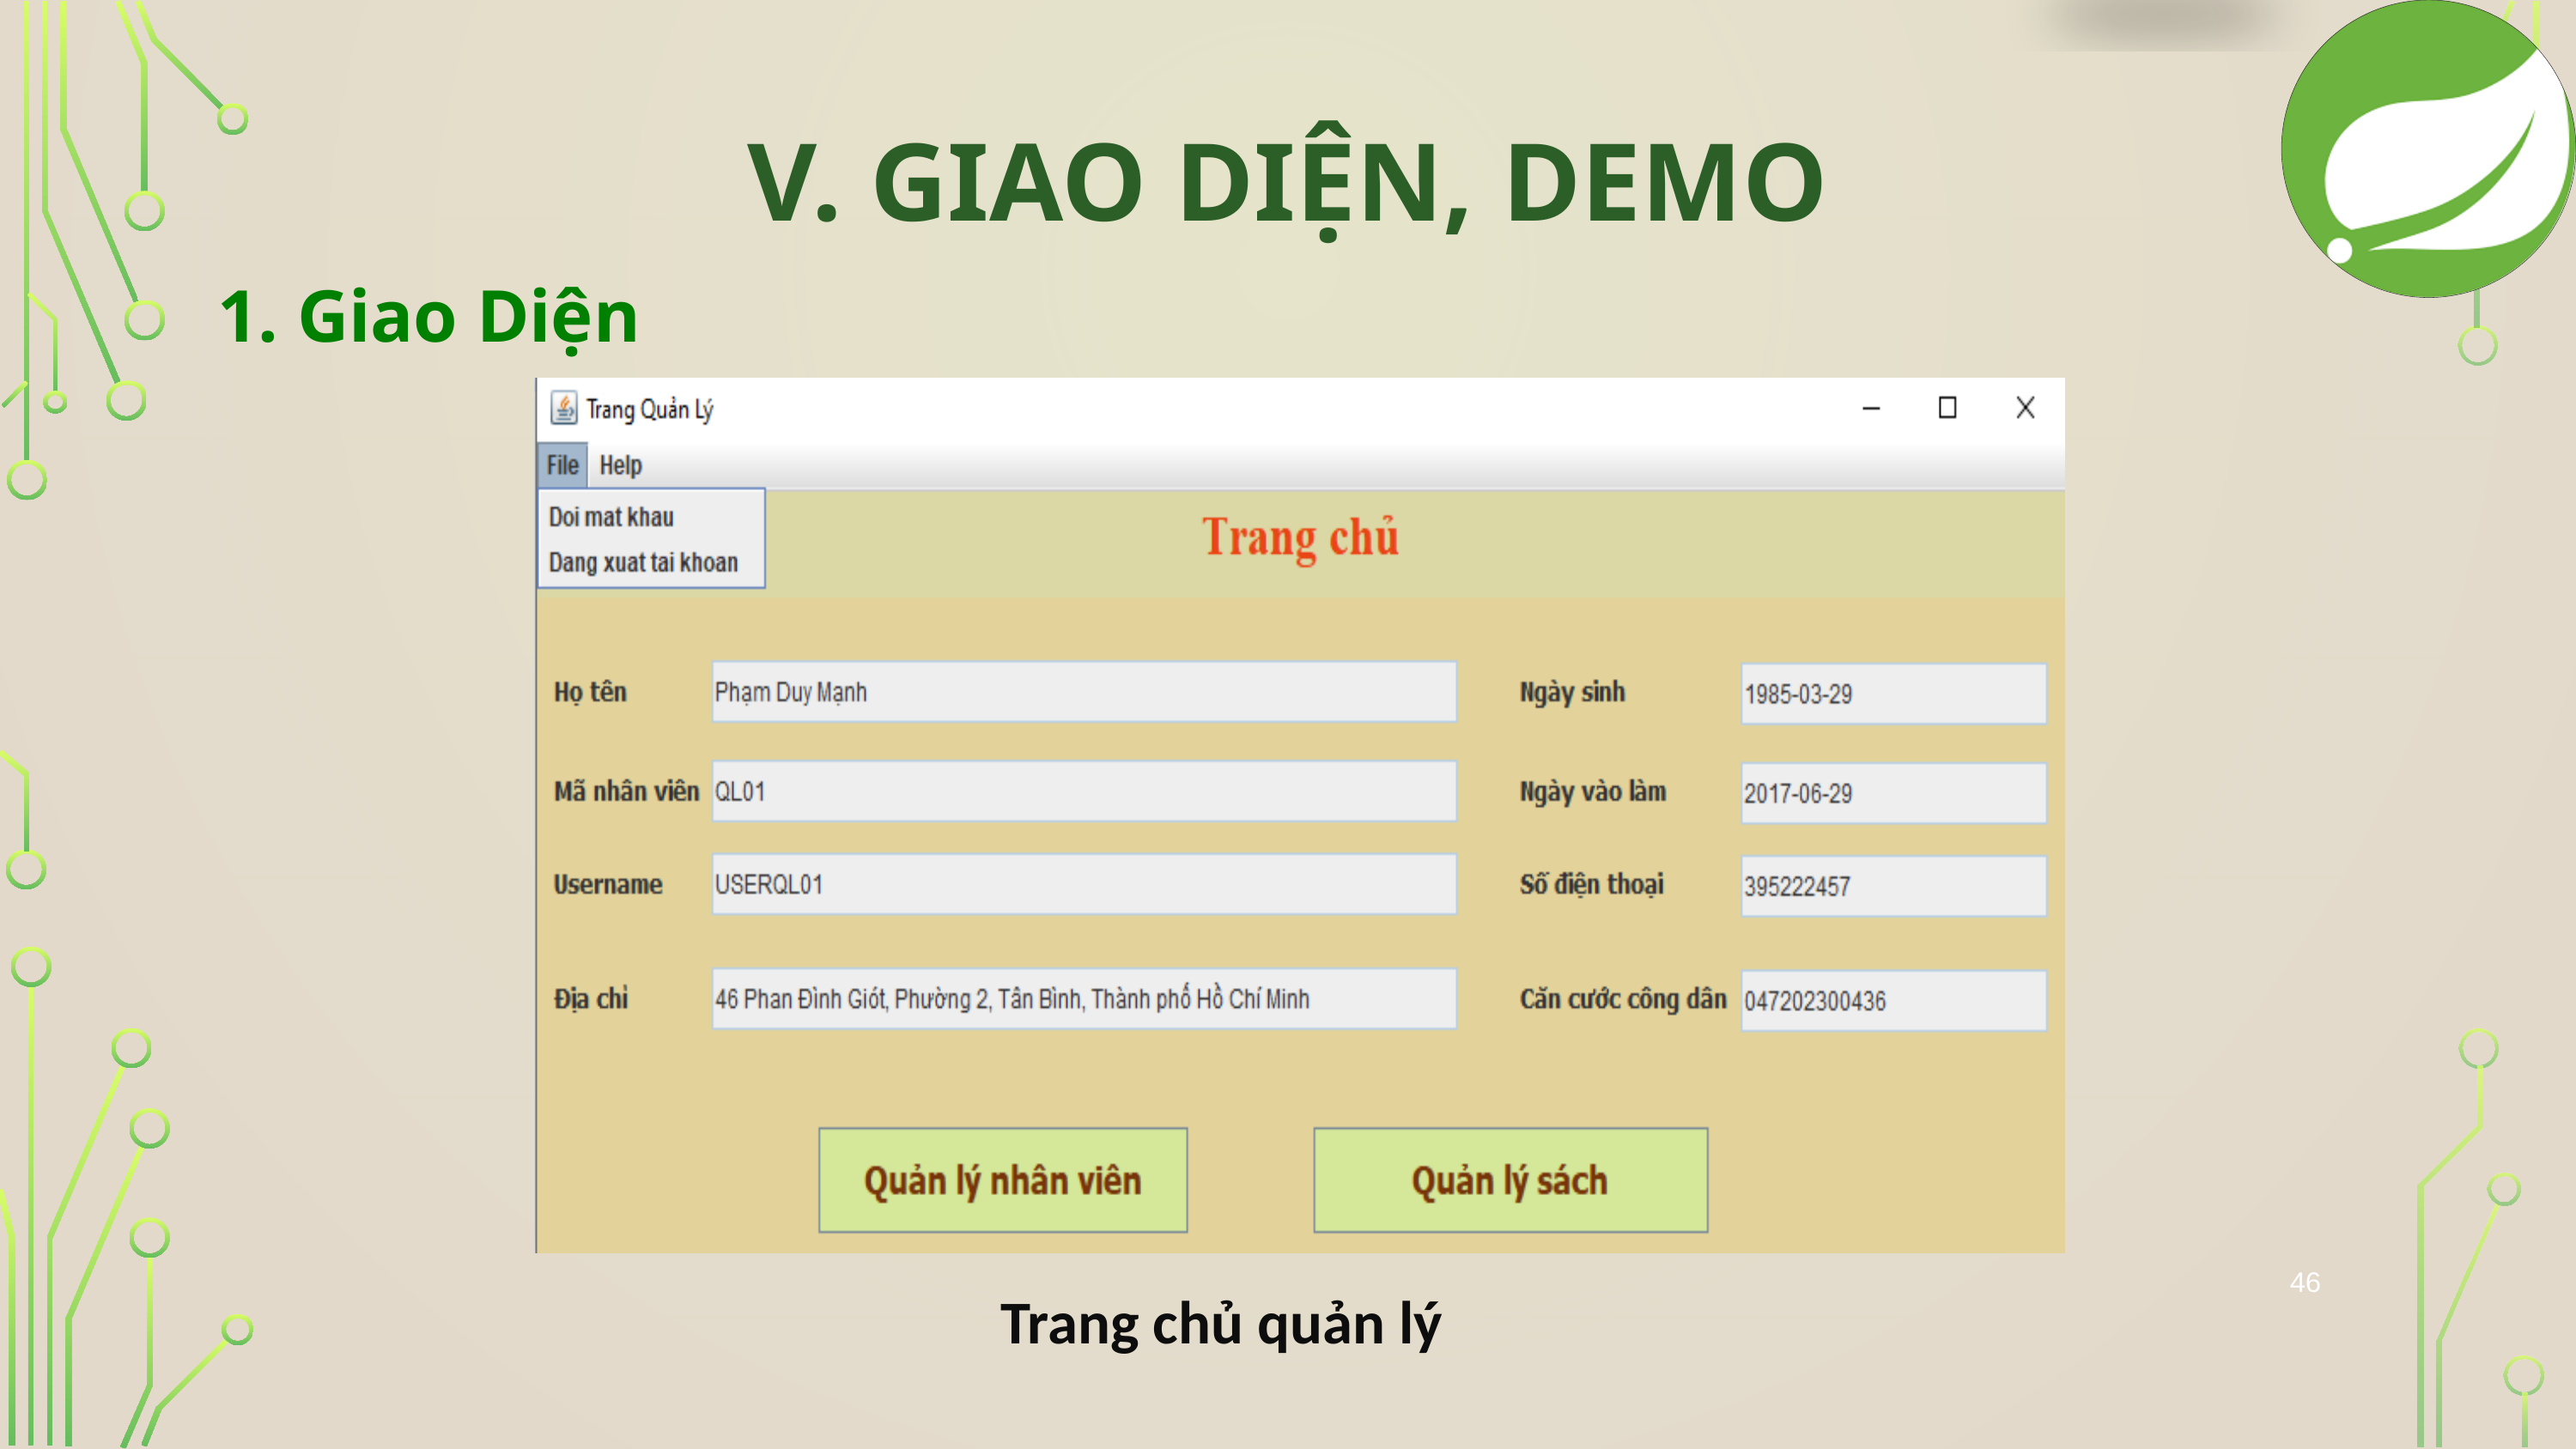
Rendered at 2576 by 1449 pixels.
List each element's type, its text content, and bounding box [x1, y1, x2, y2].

text_box 1. Giao Diện [204, 264, 677, 363]
text_box [162, 225, 2441, 1407]
text_box V. GIAO DIỆN, DEMO [644, 106, 1932, 225]
text_box Trang chủ quản lý [987, 1276, 1616, 1362]
picture [533, 378, 2065, 1254]
picture [2281, 0, 2576, 298]
